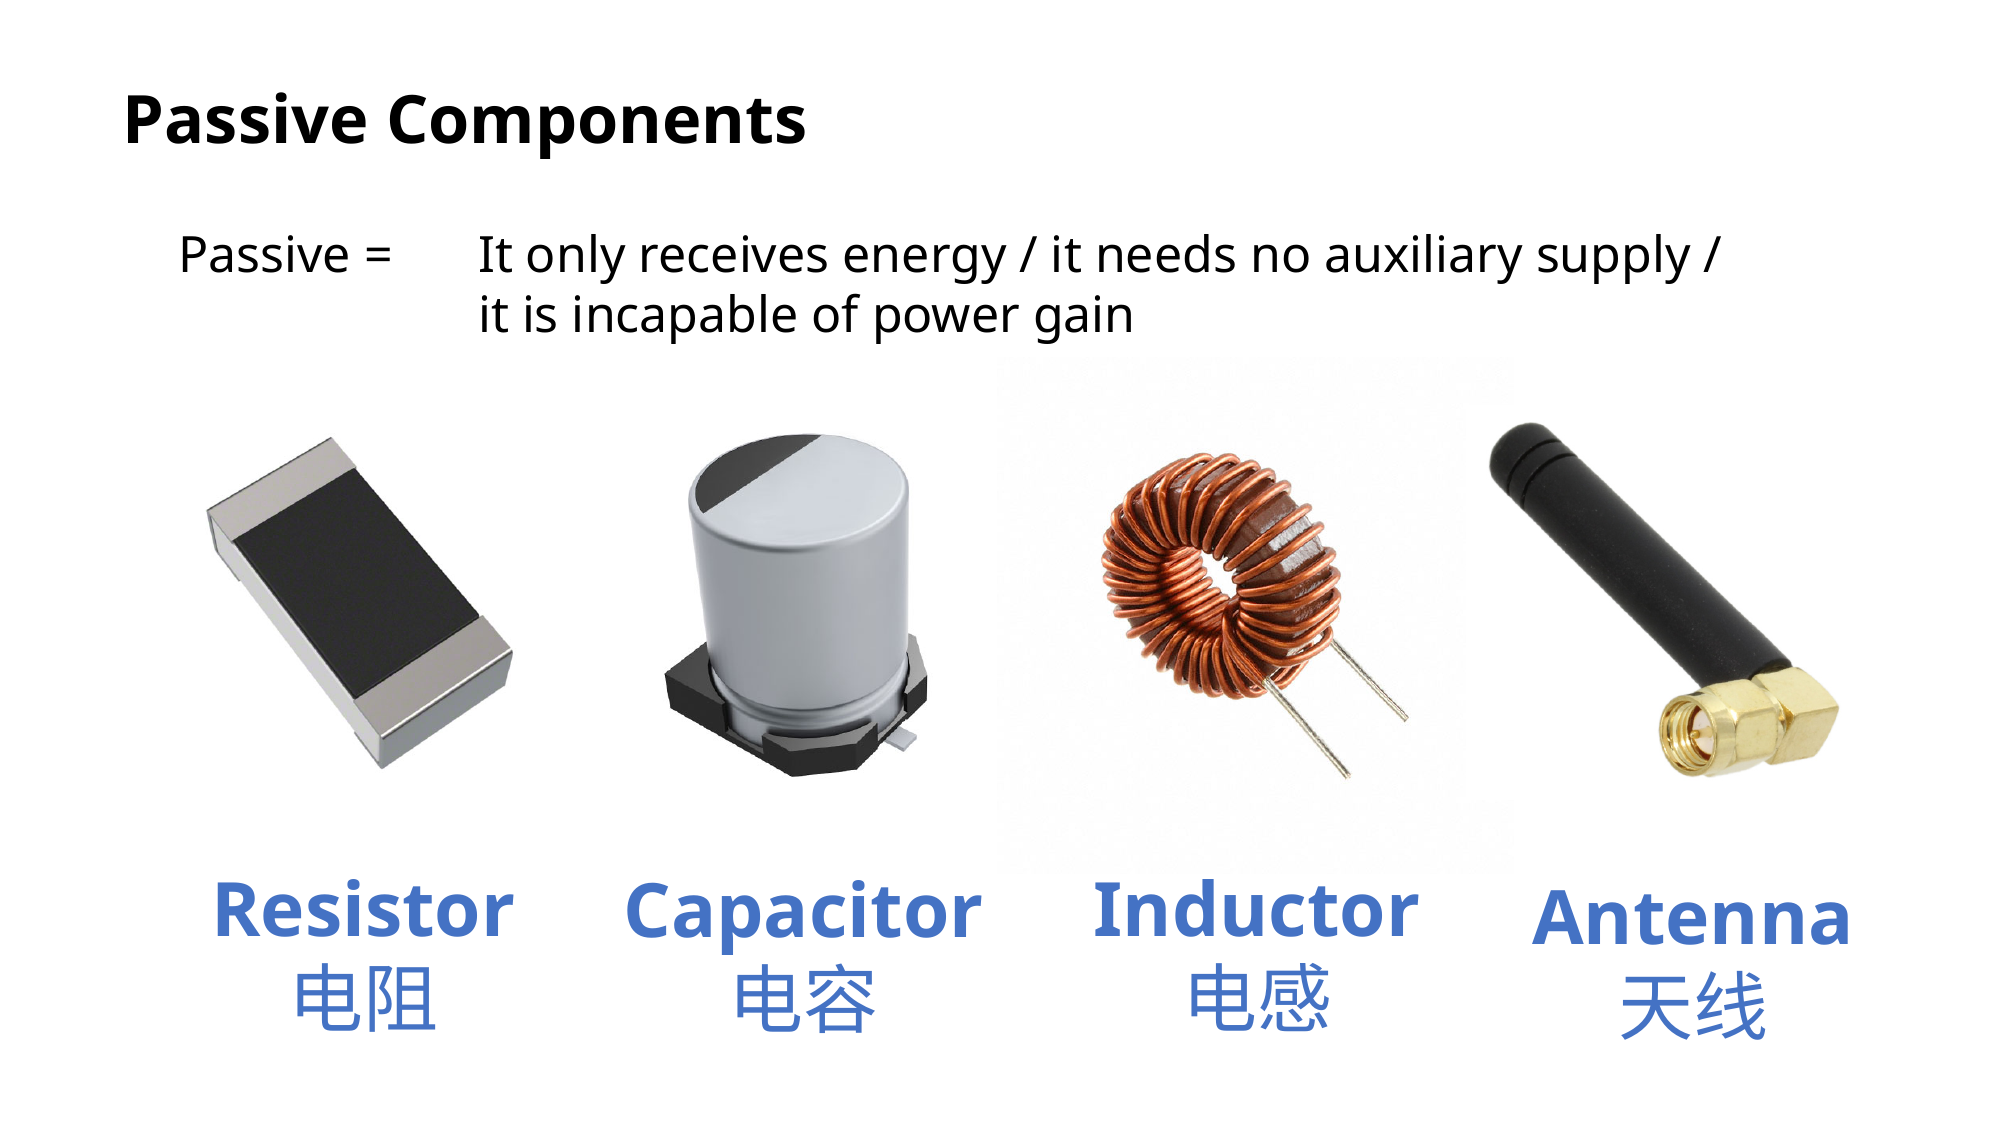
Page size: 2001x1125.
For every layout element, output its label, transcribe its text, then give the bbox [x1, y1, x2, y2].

picture [137, 351, 1861, 874]
text_box Antenna 天线 [1517, 862, 1869, 1058]
text_box Capacitor 电容 [608, 854, 999, 1050]
text_box Resistor 电阻 [196, 853, 531, 1049]
text_box Inductor 电感 [1078, 874, 1436, 1049]
text_box Passive Components [108, 69, 824, 164]
text_box Passive = It only receives energy / it needs no auxiliary supply / it is incapable of power gain [163, 214, 1882, 350]
